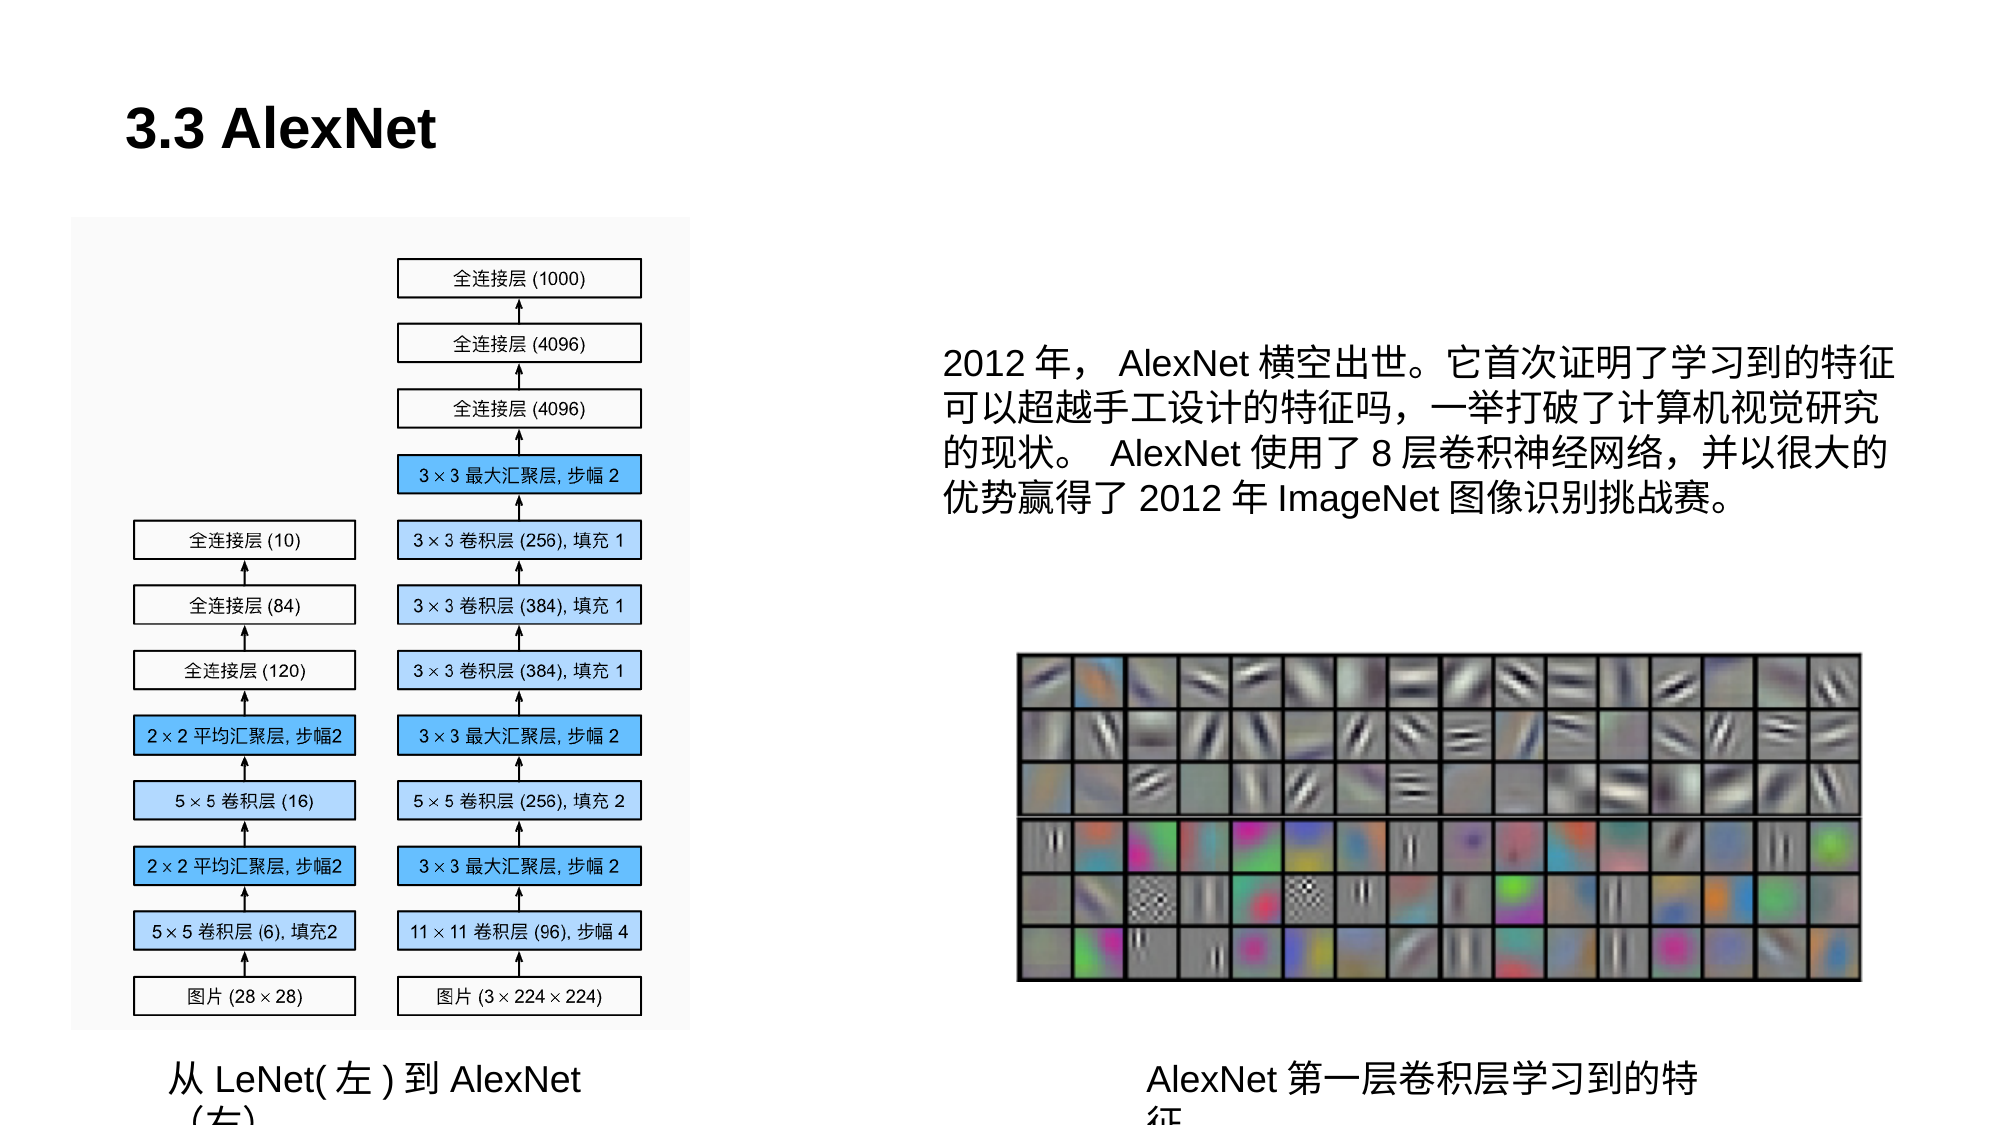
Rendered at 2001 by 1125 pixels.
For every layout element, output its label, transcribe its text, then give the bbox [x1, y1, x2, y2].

text_box 从LeNet(左)到AlexNet（右） [153, 1048, 644, 1125]
title 3.3 AlexNet [109, 0, 1890, 169]
text_box AlexNet第一层卷积层学习到的特征 [1131, 1048, 1750, 1125]
picture [71, 217, 690, 1030]
text_box 2012年，AlexNet横空出世。它首次证明了学习到的特征可以超越手工设计的特征吗，一举打破了计算机视觉研究的现状。 AlexNet使用了8层卷积神经网络，并以很大的优势赢得了2012年ImageNet图像识别挑战赛。 [927, 331, 1928, 527]
picture [1016, 646, 1866, 982]
